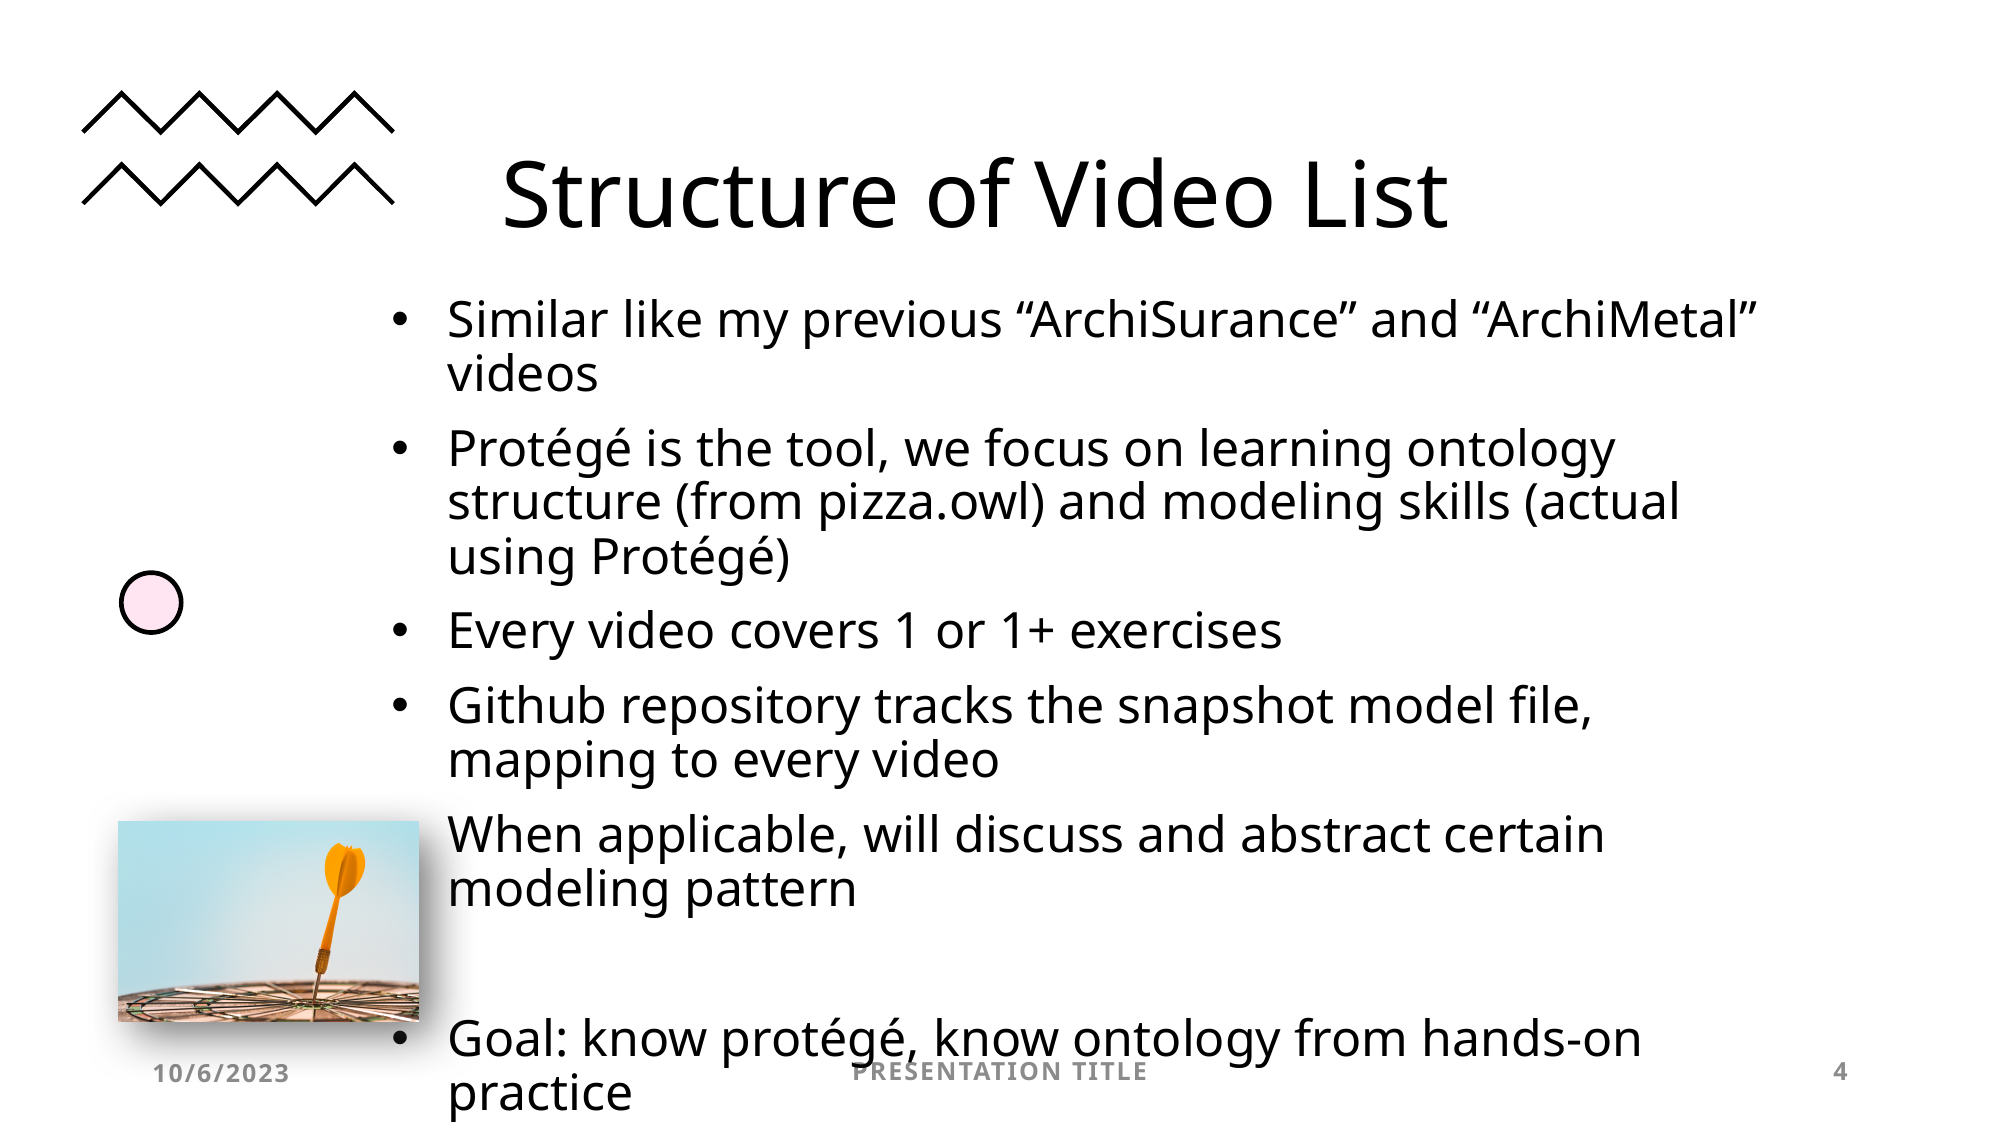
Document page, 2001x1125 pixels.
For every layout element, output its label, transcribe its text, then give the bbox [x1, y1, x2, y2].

footer PRESENTATION TITLE [662, 1042, 1338, 1103]
list Similar like my previous “ArchiSurance” and “ArchiMetal” videos Protégé is the tool, we focus on learning ontology structure (from pizza.owl) and modeling skills (actual using Protégé) Every video covers 1 or 1+ exercises Github repository tracks the snapshot model file, mapping to every video When applicable, will discuss and abstract certain modeling pattern Goal: know protégé, know ontology from hands-on practice [376, 286, 1833, 1001]
title Structure of Video List [486, 64, 1833, 255]
slide_number 4 [1412, 1042, 1863, 1103]
picture [118, 821, 419, 1022]
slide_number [137, 1042, 588, 1103]
